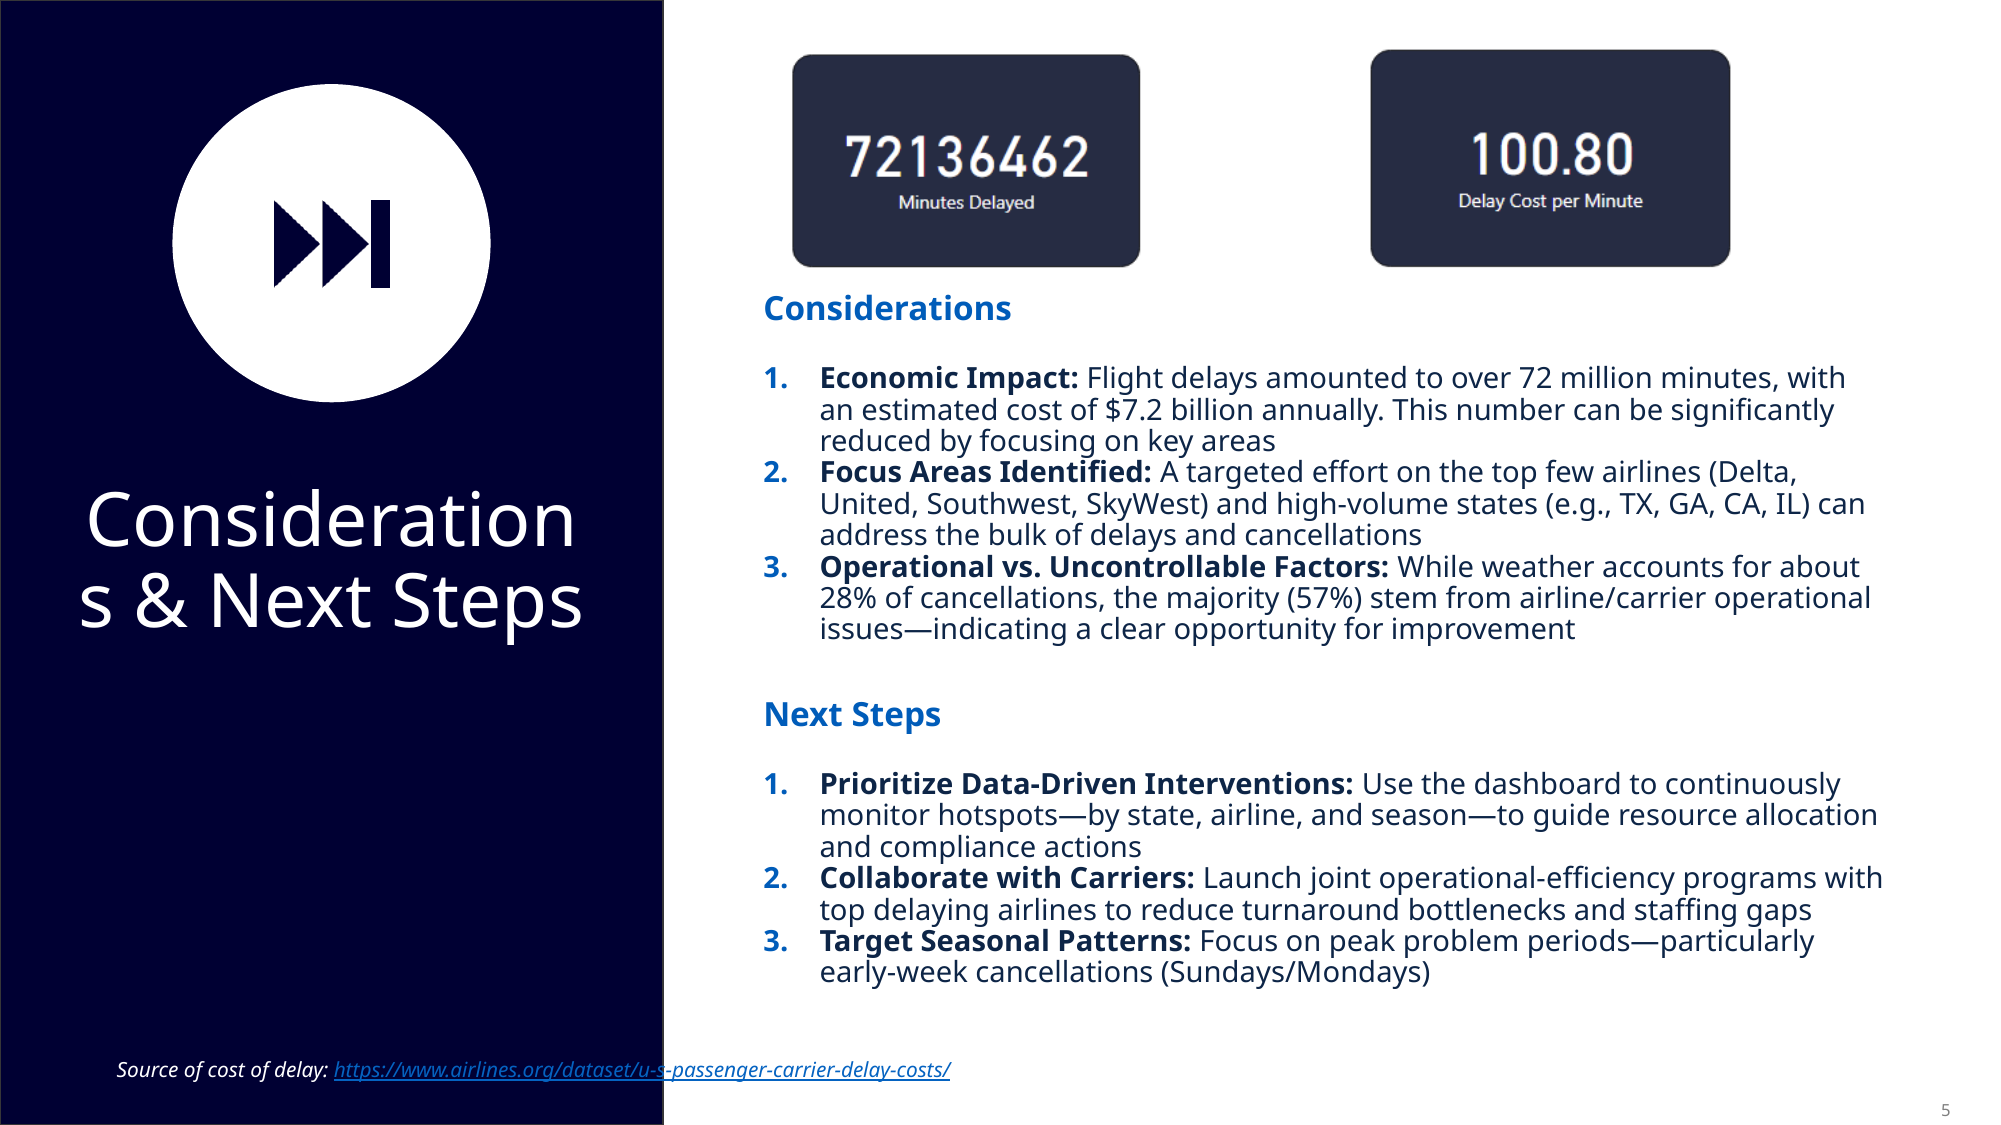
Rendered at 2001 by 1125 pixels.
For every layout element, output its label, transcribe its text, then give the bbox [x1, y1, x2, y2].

text_box Considerations Economic Impact: Flight delays amounted to over 72 million minutes, with an estimated cost of $7.2 billion annually. This number can be significantly reduced by focusing on key areas Focus Areas Identified: A targeted effort on the top few airlines (Delta, United, Southwest, SkyWest) and high-volume states (e.g., TX, GA, CA, IL) can address the bulk of delays and cancellations Operational vs. Uncontrollable Factors: While weather accounts for about 28% of cancellations, the majority (57%) stem from airline/carrier operational issues—indicating a clear opportunity for improvement [748, 284, 1902, 654]
text_box Source of cost of delay: https://www.airlines.org/dataset/u-s-passenger-carrier-delay-costs/ [101, 1049, 1882, 1092]
title Considerations & Next Steps [55, 419, 608, 706]
picture [766, 44, 1166, 278]
picture [1343, 39, 1744, 278]
picture [256, 167, 407, 319]
slide_number 5 [1925, 1095, 1981, 1125]
text_box Next Steps Prioritize Data-Driven Interventions: Use the dashboard to continuously monitor hotspots—by state, airline, and season—to guide resource allocation and compliance actions Collaborate with Carriers: Launch joint operational-efficiency programs with top delaying airlines to reduce turnaround bottlenecks and staffing gaps Target Seasonal Patterns: Focus on peak problem periods—particularly early-week cancellations (Sundays/Mondays) [748, 689, 1902, 997]
text_box [170, 81, 493, 405]
